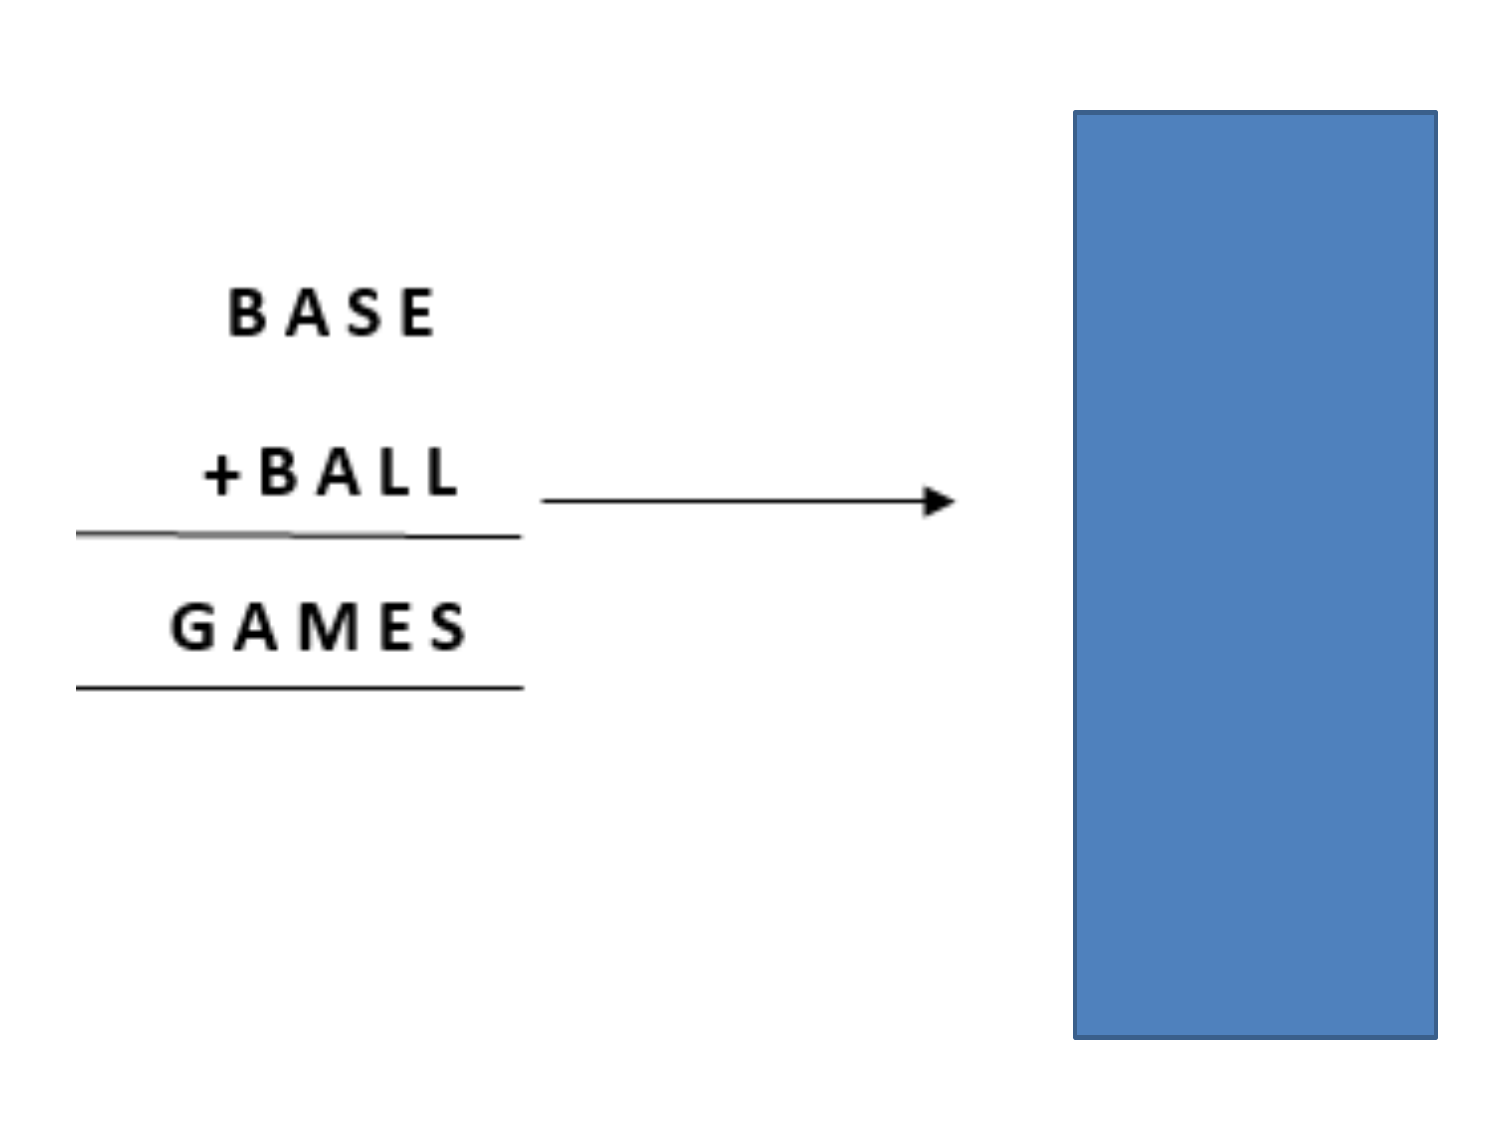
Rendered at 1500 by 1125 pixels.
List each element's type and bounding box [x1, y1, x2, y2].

picture [75, 27, 1437, 1038]
